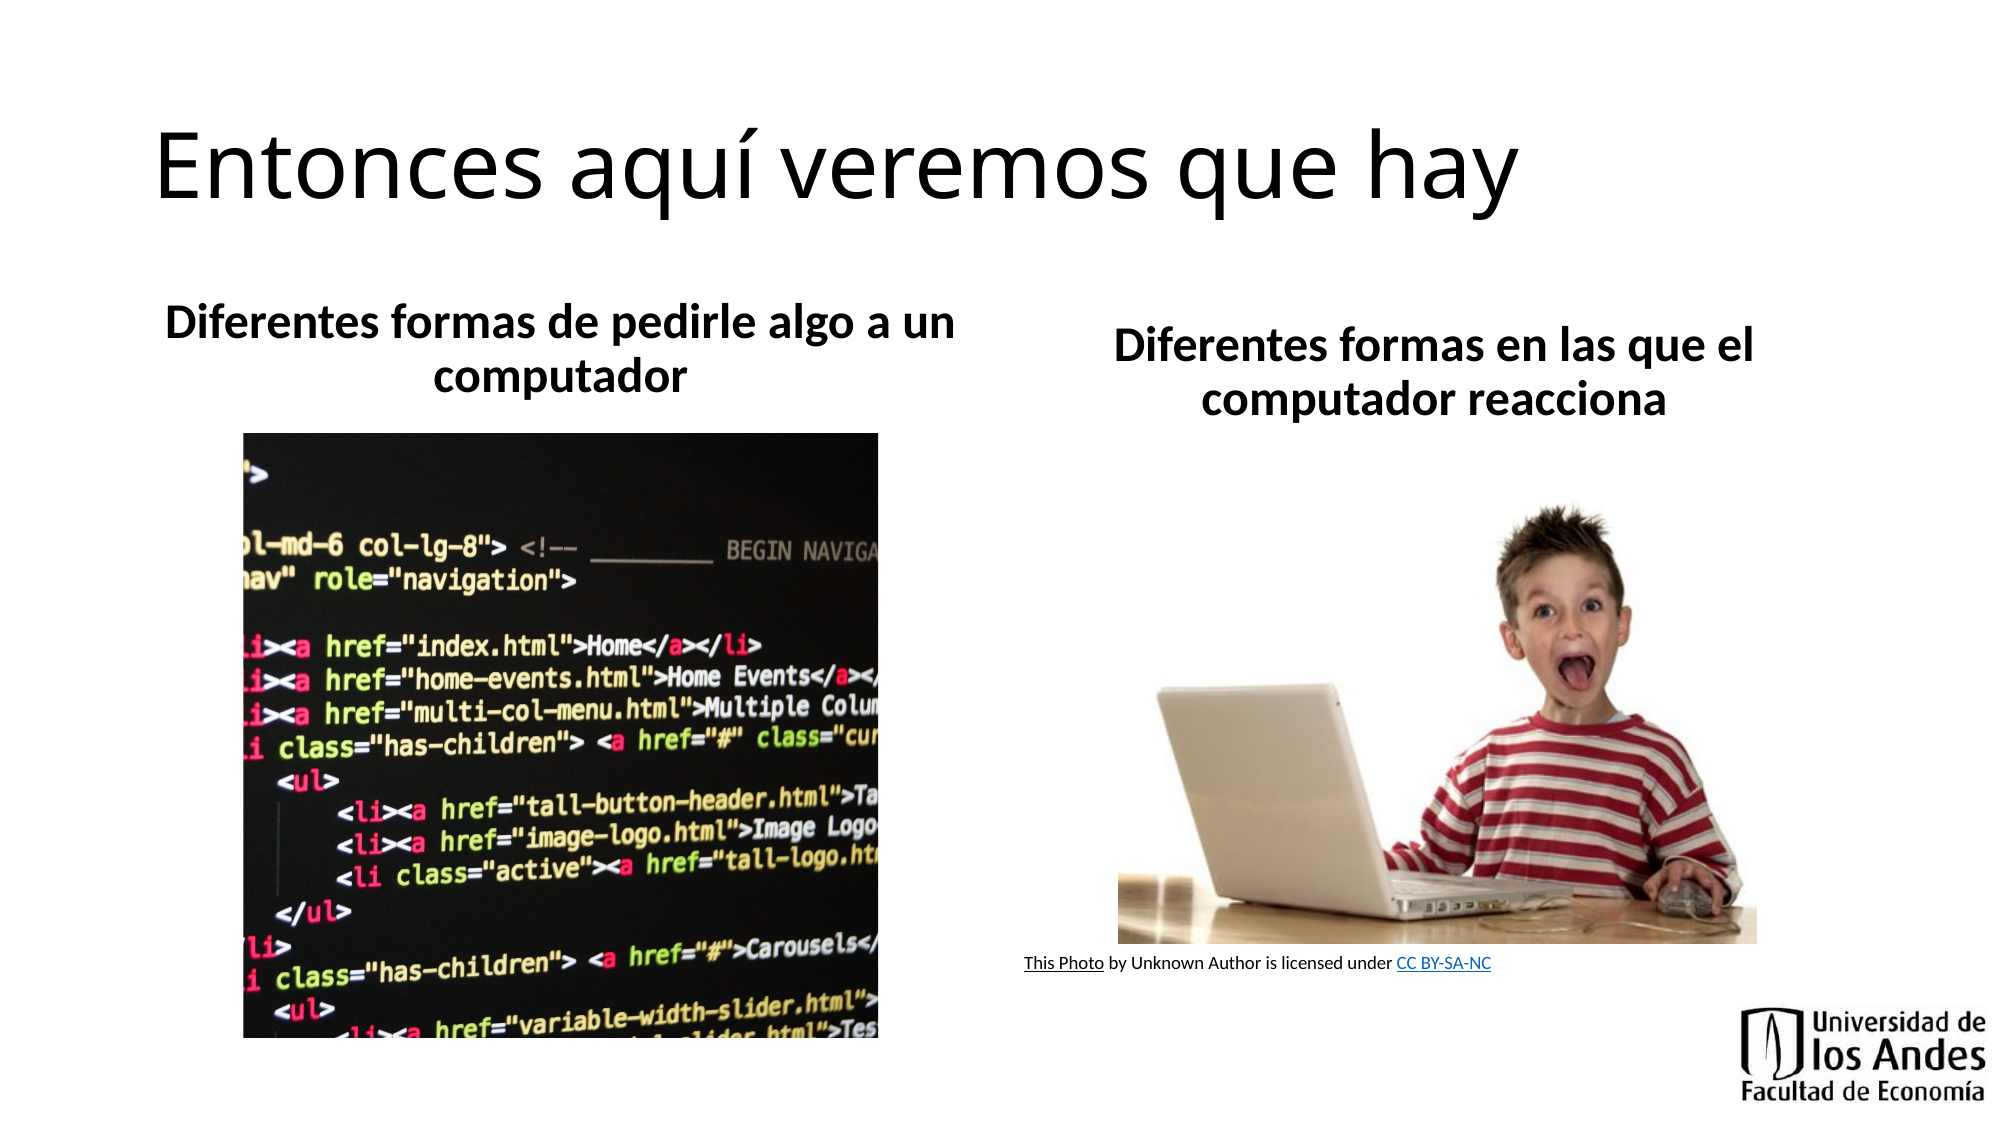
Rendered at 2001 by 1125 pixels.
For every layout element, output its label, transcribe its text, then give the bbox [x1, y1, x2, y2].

title Entonces aquí veremos que hay [137, 59, 1863, 278]
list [1118, 482, 1757, 944]
list Diferentes formas de pedirle algo a un computador [137, 275, 984, 411]
picture [1737, 1003, 1988, 1103]
list Diferentes formas en las que el computador reacciona [1009, 298, 1860, 434]
text_box This Photo by Unknown Author is licensed under CC BY-SA-NC [1009, 943, 1648, 981]
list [243, 433, 879, 1038]
